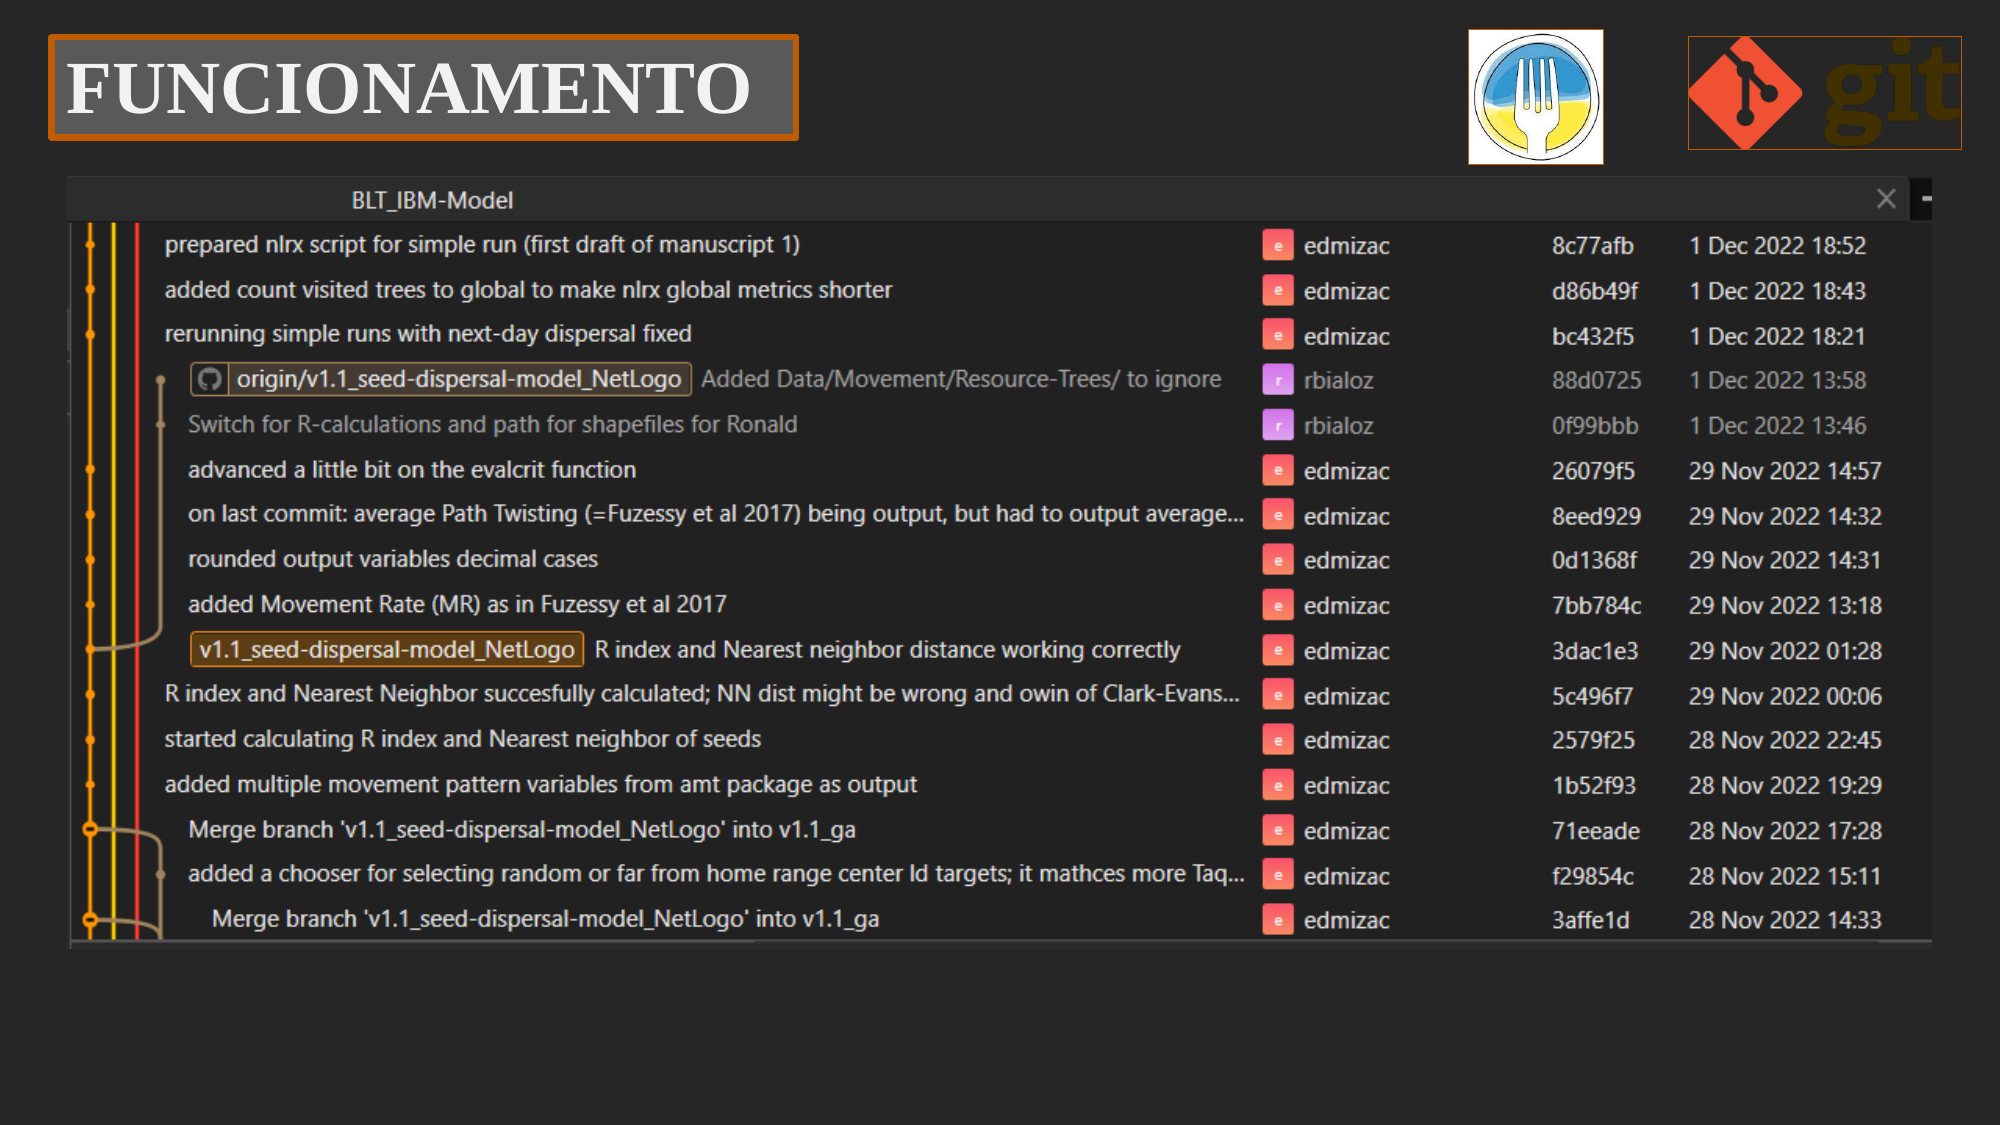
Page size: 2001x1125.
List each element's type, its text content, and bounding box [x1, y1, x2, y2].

picture [1688, 36, 1962, 150]
text_box FUNCIONAMENTO [51, 37, 797, 138]
picture [67, 176, 1933, 949]
picture [1468, 29, 1604, 165]
